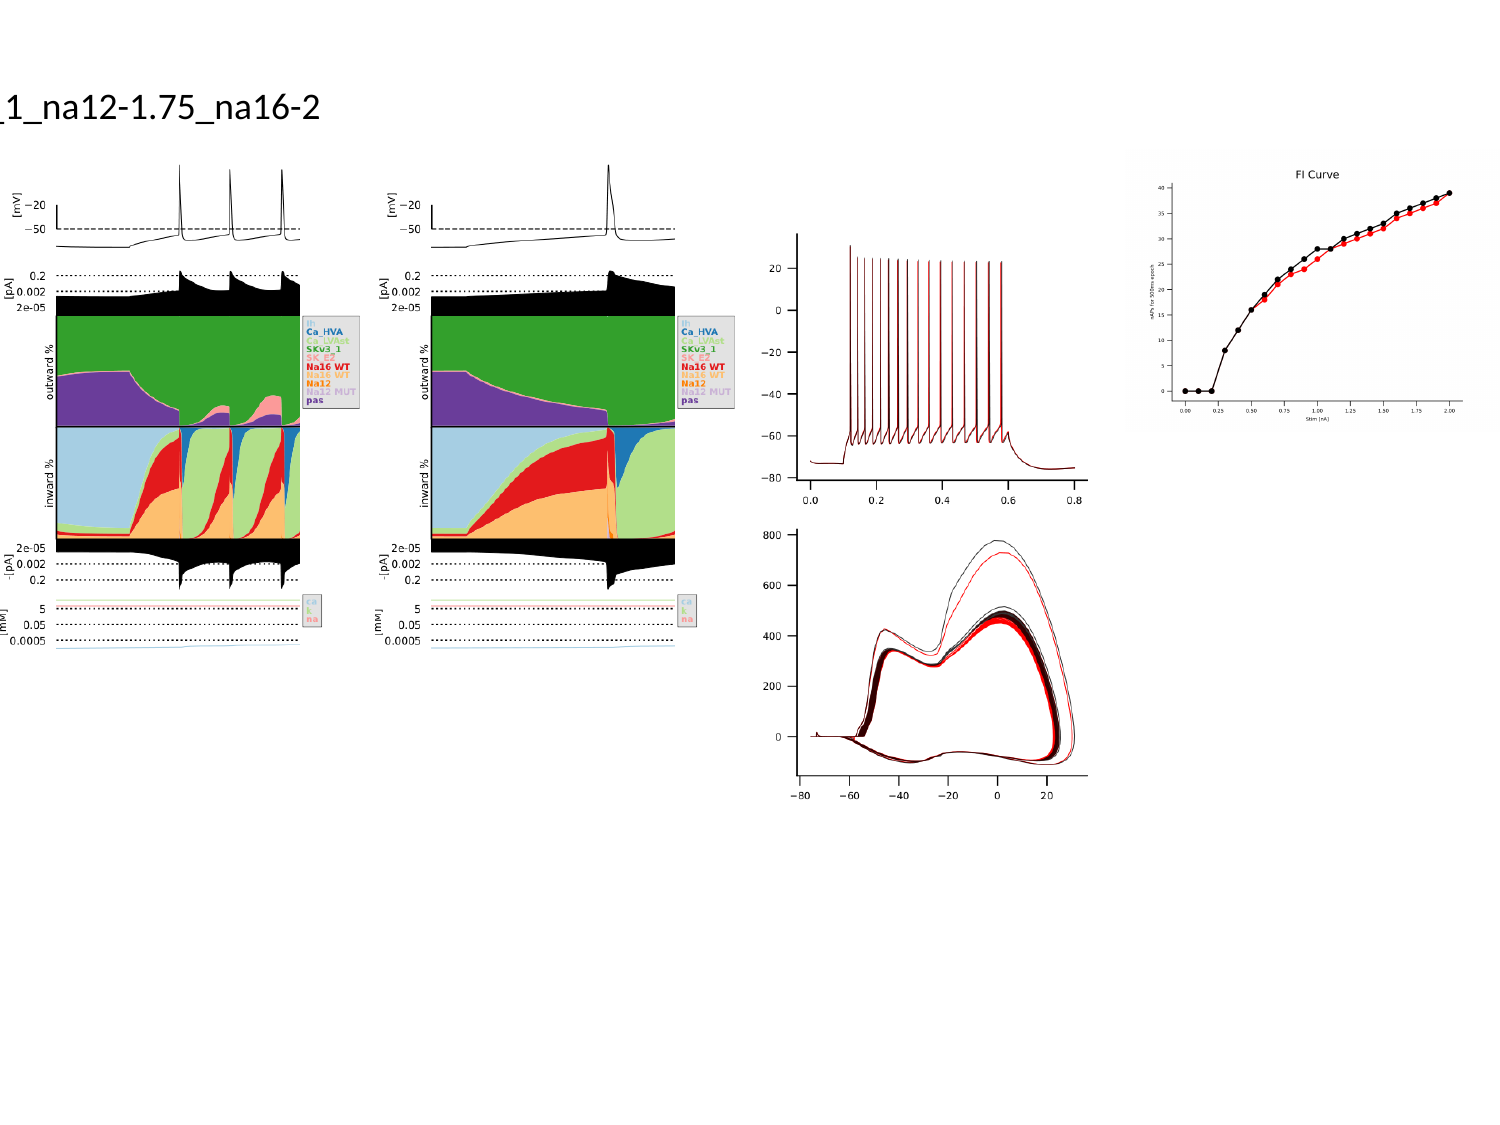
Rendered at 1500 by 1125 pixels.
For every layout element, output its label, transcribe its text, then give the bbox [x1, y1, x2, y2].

picture [0, 149, 1500, 853]
text_box mut6_1_na12-1.75_na16-2 [0, 74, 336, 135]
